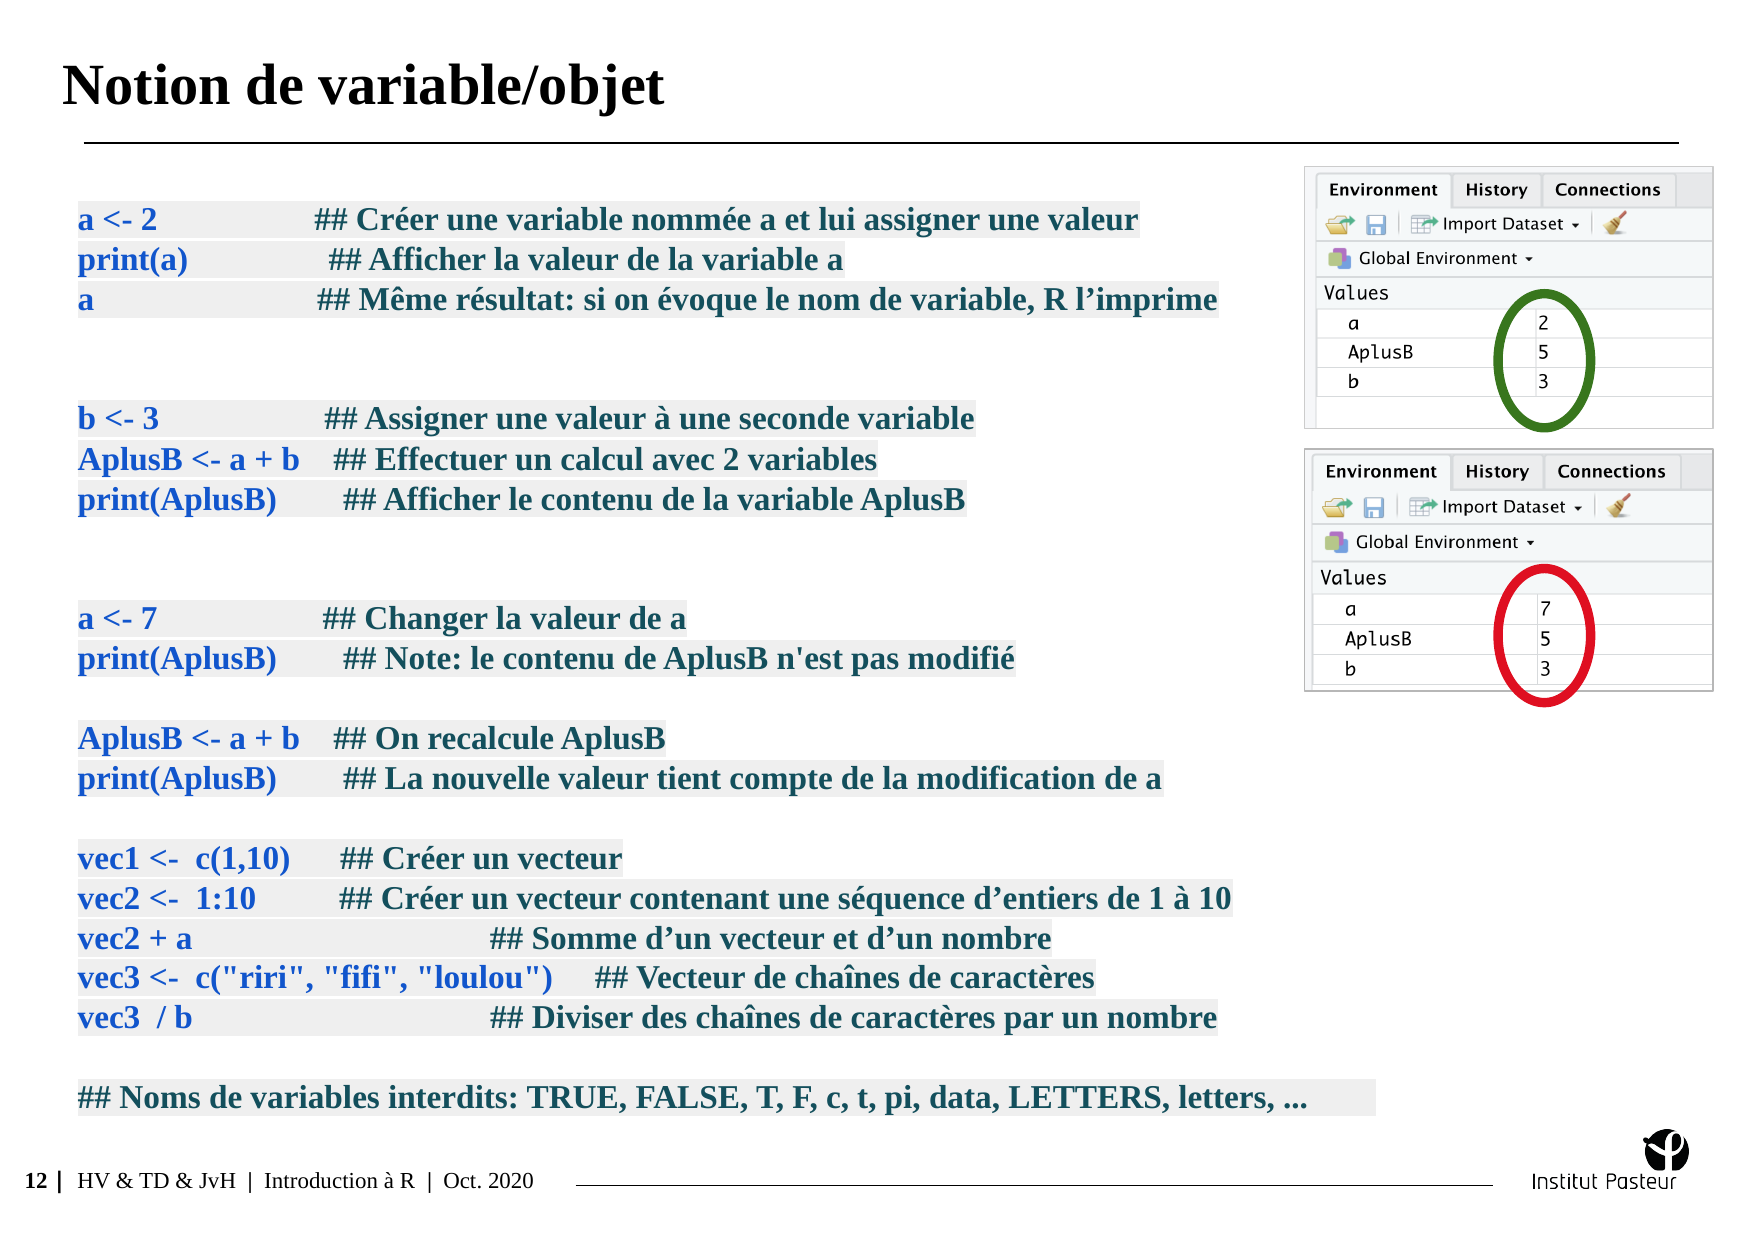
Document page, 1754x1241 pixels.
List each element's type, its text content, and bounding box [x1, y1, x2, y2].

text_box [1305, 449, 1713, 703]
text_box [1305, 166, 1713, 429]
text_box Notion de variable/objet [62, 2, 1692, 160]
list a <- 2 ## Créer une variable nommée a et lui assigner une valeur print(a) ## Afficher la valeur de la variable a a ## Même résultat: si on évoque le nom de variable, R l’imprime b <- 3 ## Assigner une valeur à une seconde variable AplusB <- a + b ## Effectuer un calcul avec 2 variables print(AplusB) ## Afficher le contenu de la variable AplusB a <- 7 ## Changer la valeur de a print(AplusB) ## Note: le contenu de AplusB n'est pas modifié AplusB <- a + b ## On recalcule AplusB print(AplusB) ## La nouvelle valeur tient compte de la modification de a vec1 <- c(1,10) ## Créer un vecteur vec2 <- 1:10 ## Créer un vecteur contenant une séquence d’entiers de 1 à 10 vec2 + a ## Somme d’un vecteur et d’un nombre vec3 <- c("riri", "fifi", "loulou") ## Vecteur de chaînes de caractères vec3 / b ## Diviser des chaînes de caractères par un nombre ## Noms de variables interdits: TRUE, FALSE, T, F, c, t, pi, data, LETTERS, letters, ... [62, 182, 1692, 1139]
picture [1533, 1139, 1689, 1189]
